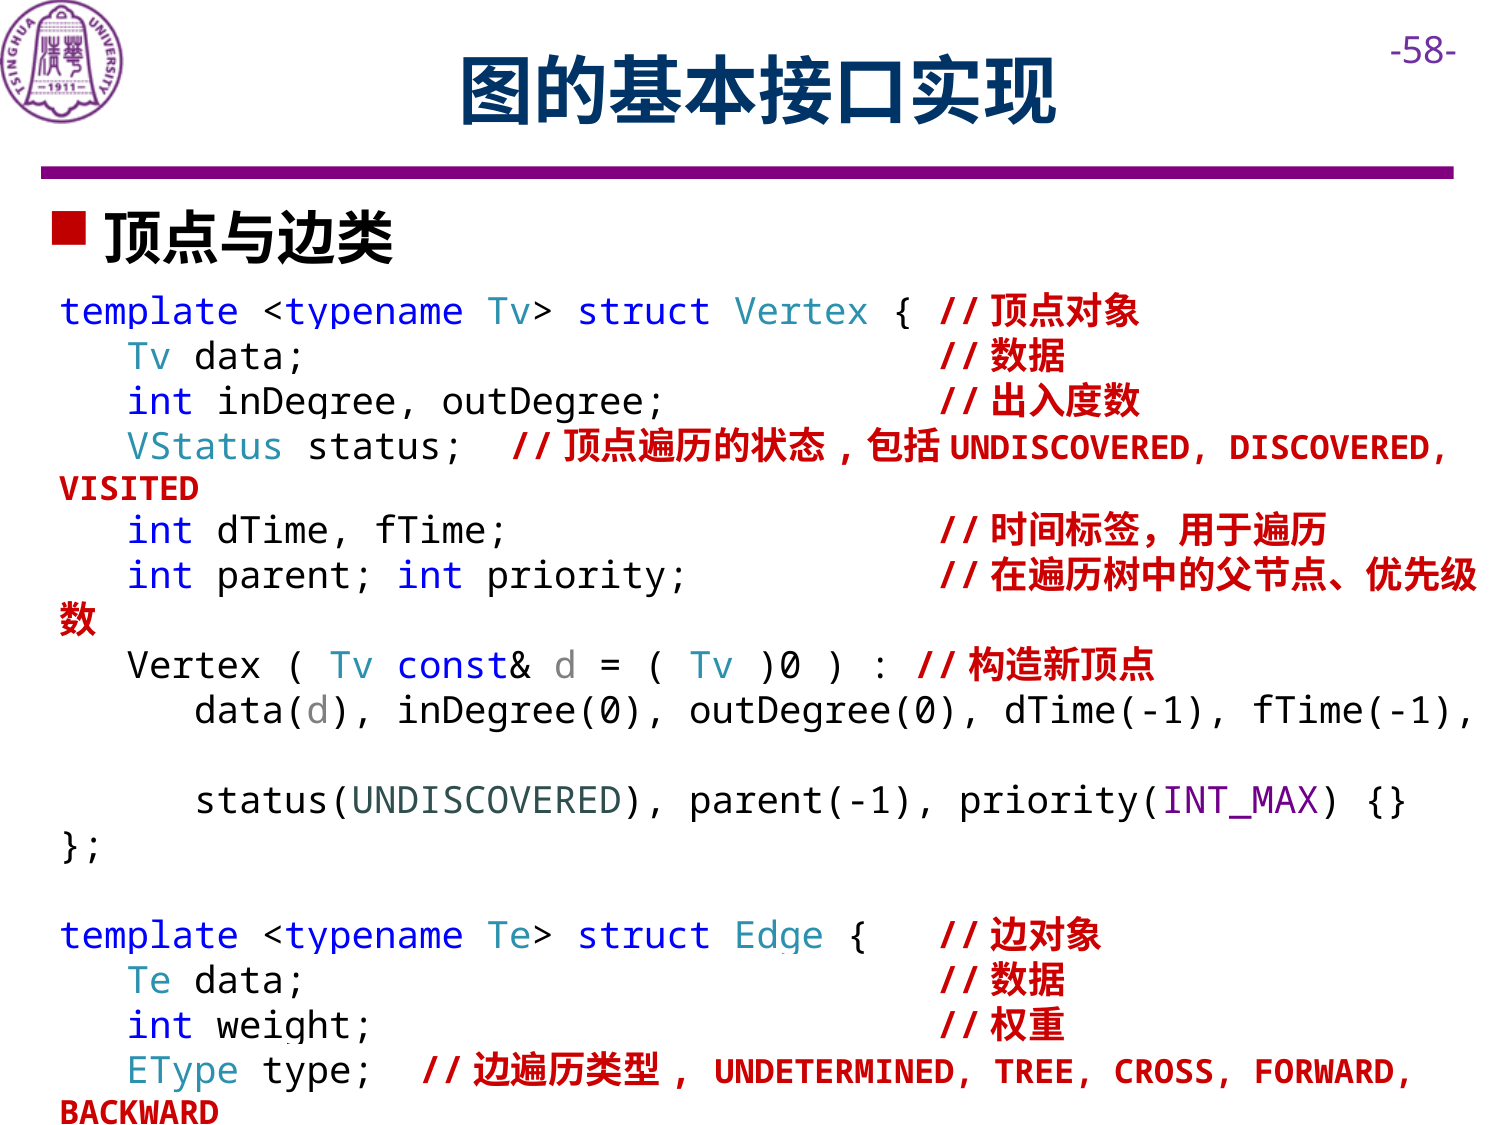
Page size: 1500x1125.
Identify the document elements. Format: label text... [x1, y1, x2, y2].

text_box 顶点与边类 [32, 193, 1454, 279]
text_box template <typename Tv> struct Vertex { //顶点对象 Tv data; //数据 int inDegree, outDegree; //出入度数 VStatus status; //顶点遍历的状态,包括UNDISCOVERED, DISCOVERED, VISITED int dTime, fTime; //时间标签，用于遍历 int parent; int priority; //在遍历树中的父节点、优先级数 Vertex ( Tv const& d = ( Tv )0 ) : //构造新顶点 data(d), inDegree(0), outDegree(0), dTime(-1), fTime(-1), status(UNDISCOVERED), parent(-1), priority(INT_MAX) {} }; template <typename Te> struct Edge { //边对象 Te data; //数据 int weight; //权重 EType type; //边遍历类型, UNDETERMINED, TREE, CROSS, FORWARD, BACKWARD Edge (Te const& d, int w) : data(d), weight(w), type(UNDETERMINED) {} //构造 }; [44, 279, 1495, 1125]
title 图的基本接口实现 [135, 13, 1383, 165]
picture [0, 0, 124, 124]
